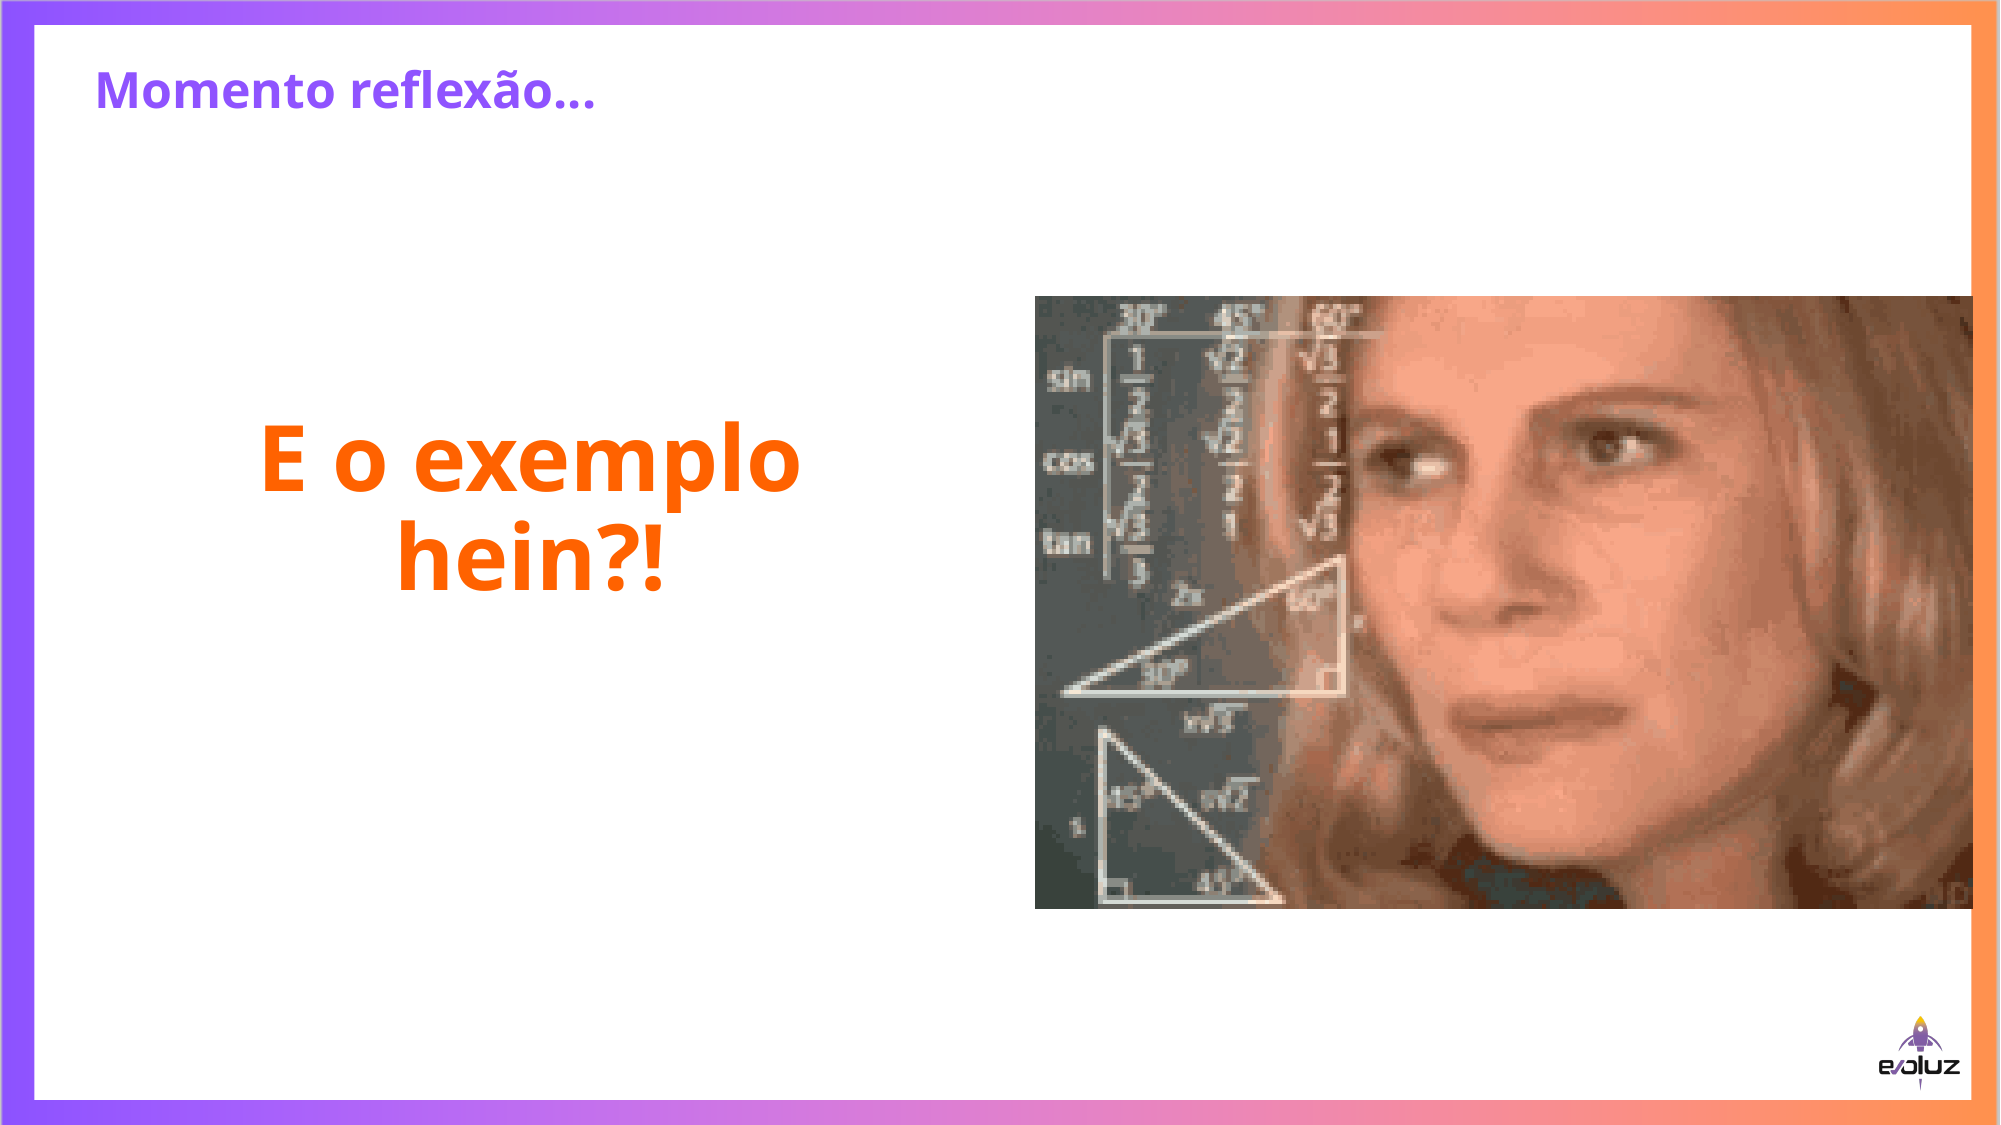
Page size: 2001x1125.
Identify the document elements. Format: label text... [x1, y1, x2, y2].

text_box Momento reflexão... [79, 50, 1080, 126]
picture [0, 0, 2000, 1125]
text_box E o exemplo hein?! [126, 404, 936, 721]
